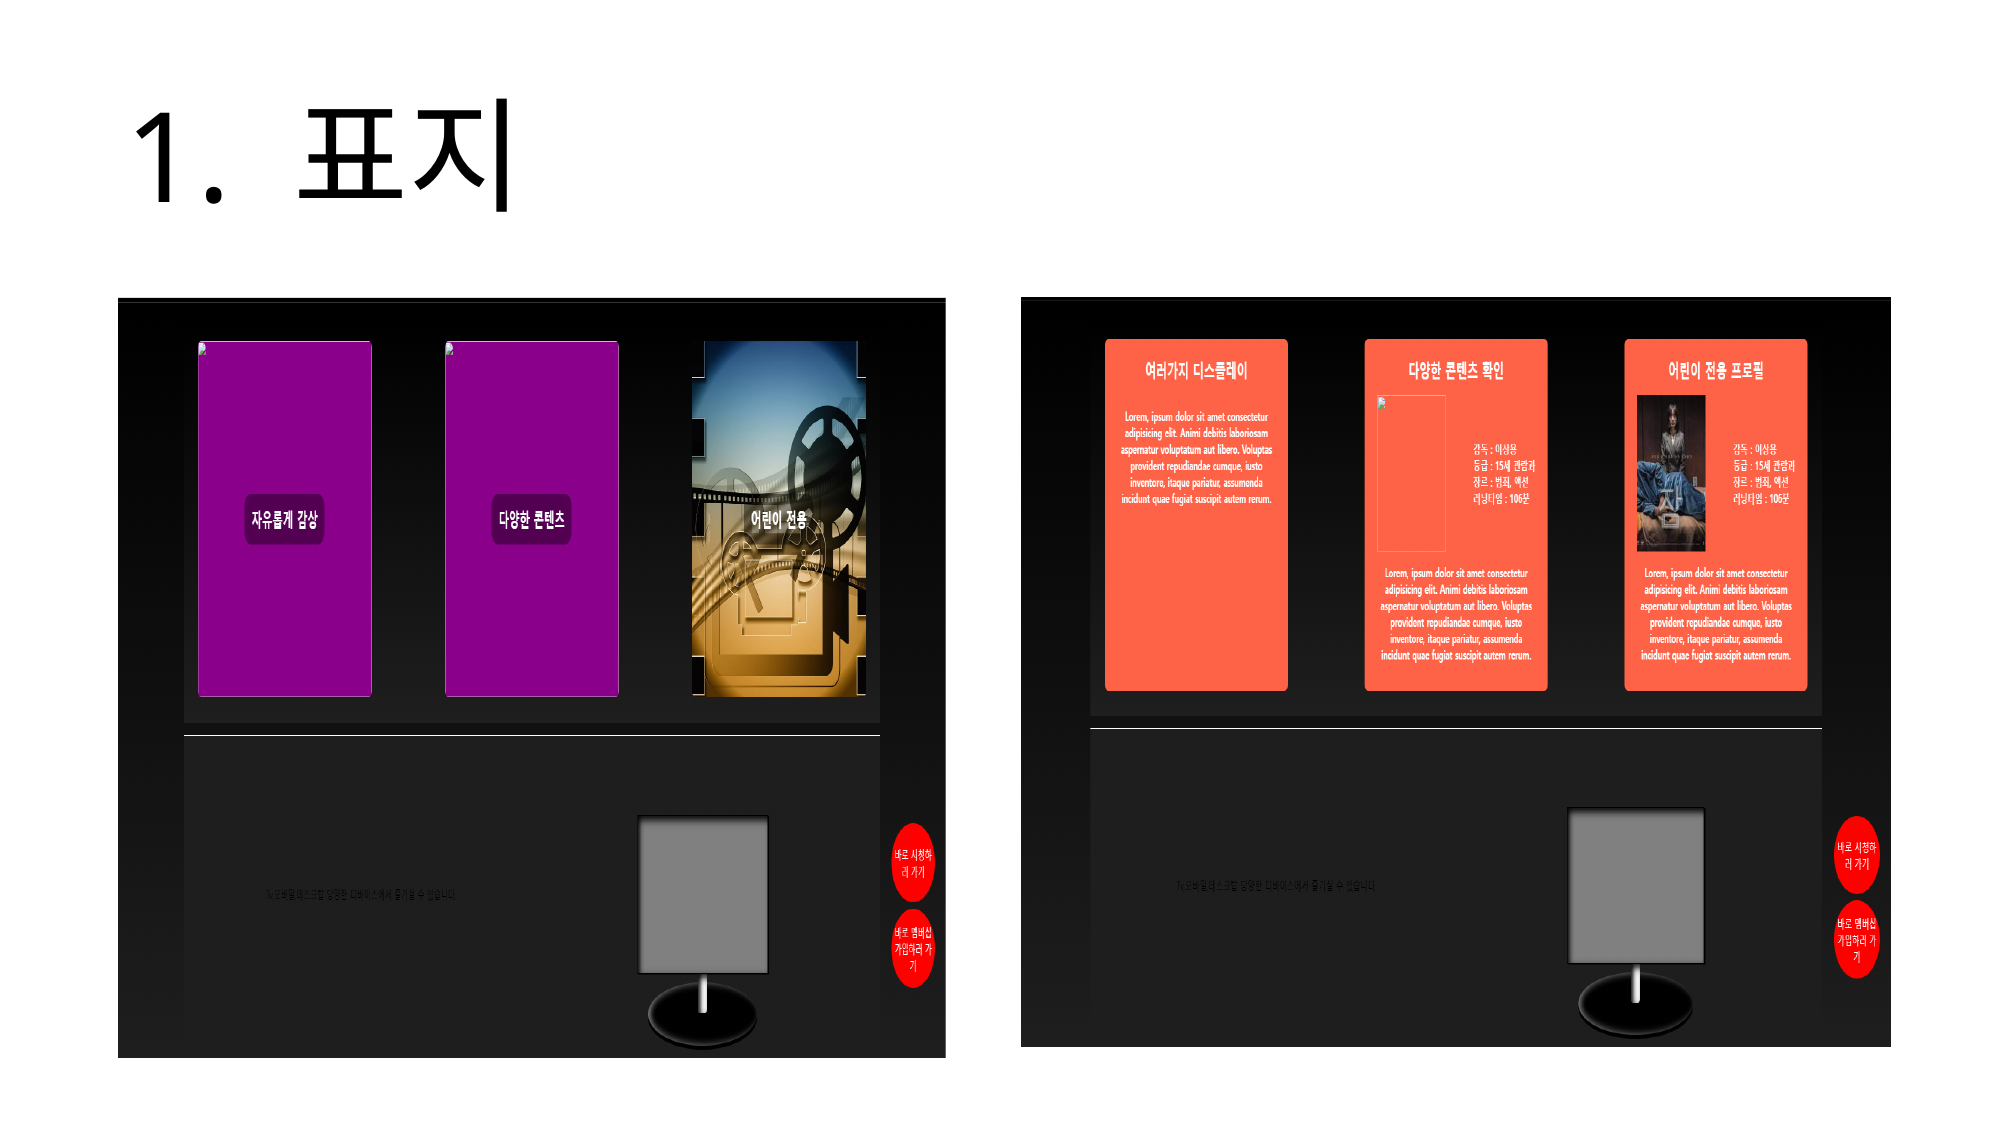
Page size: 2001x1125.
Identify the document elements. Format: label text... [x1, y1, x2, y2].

picture [1021, 297, 1891, 1047]
title 1. 표지 [0, 68, 724, 238]
picture [118, 297, 946, 1059]
